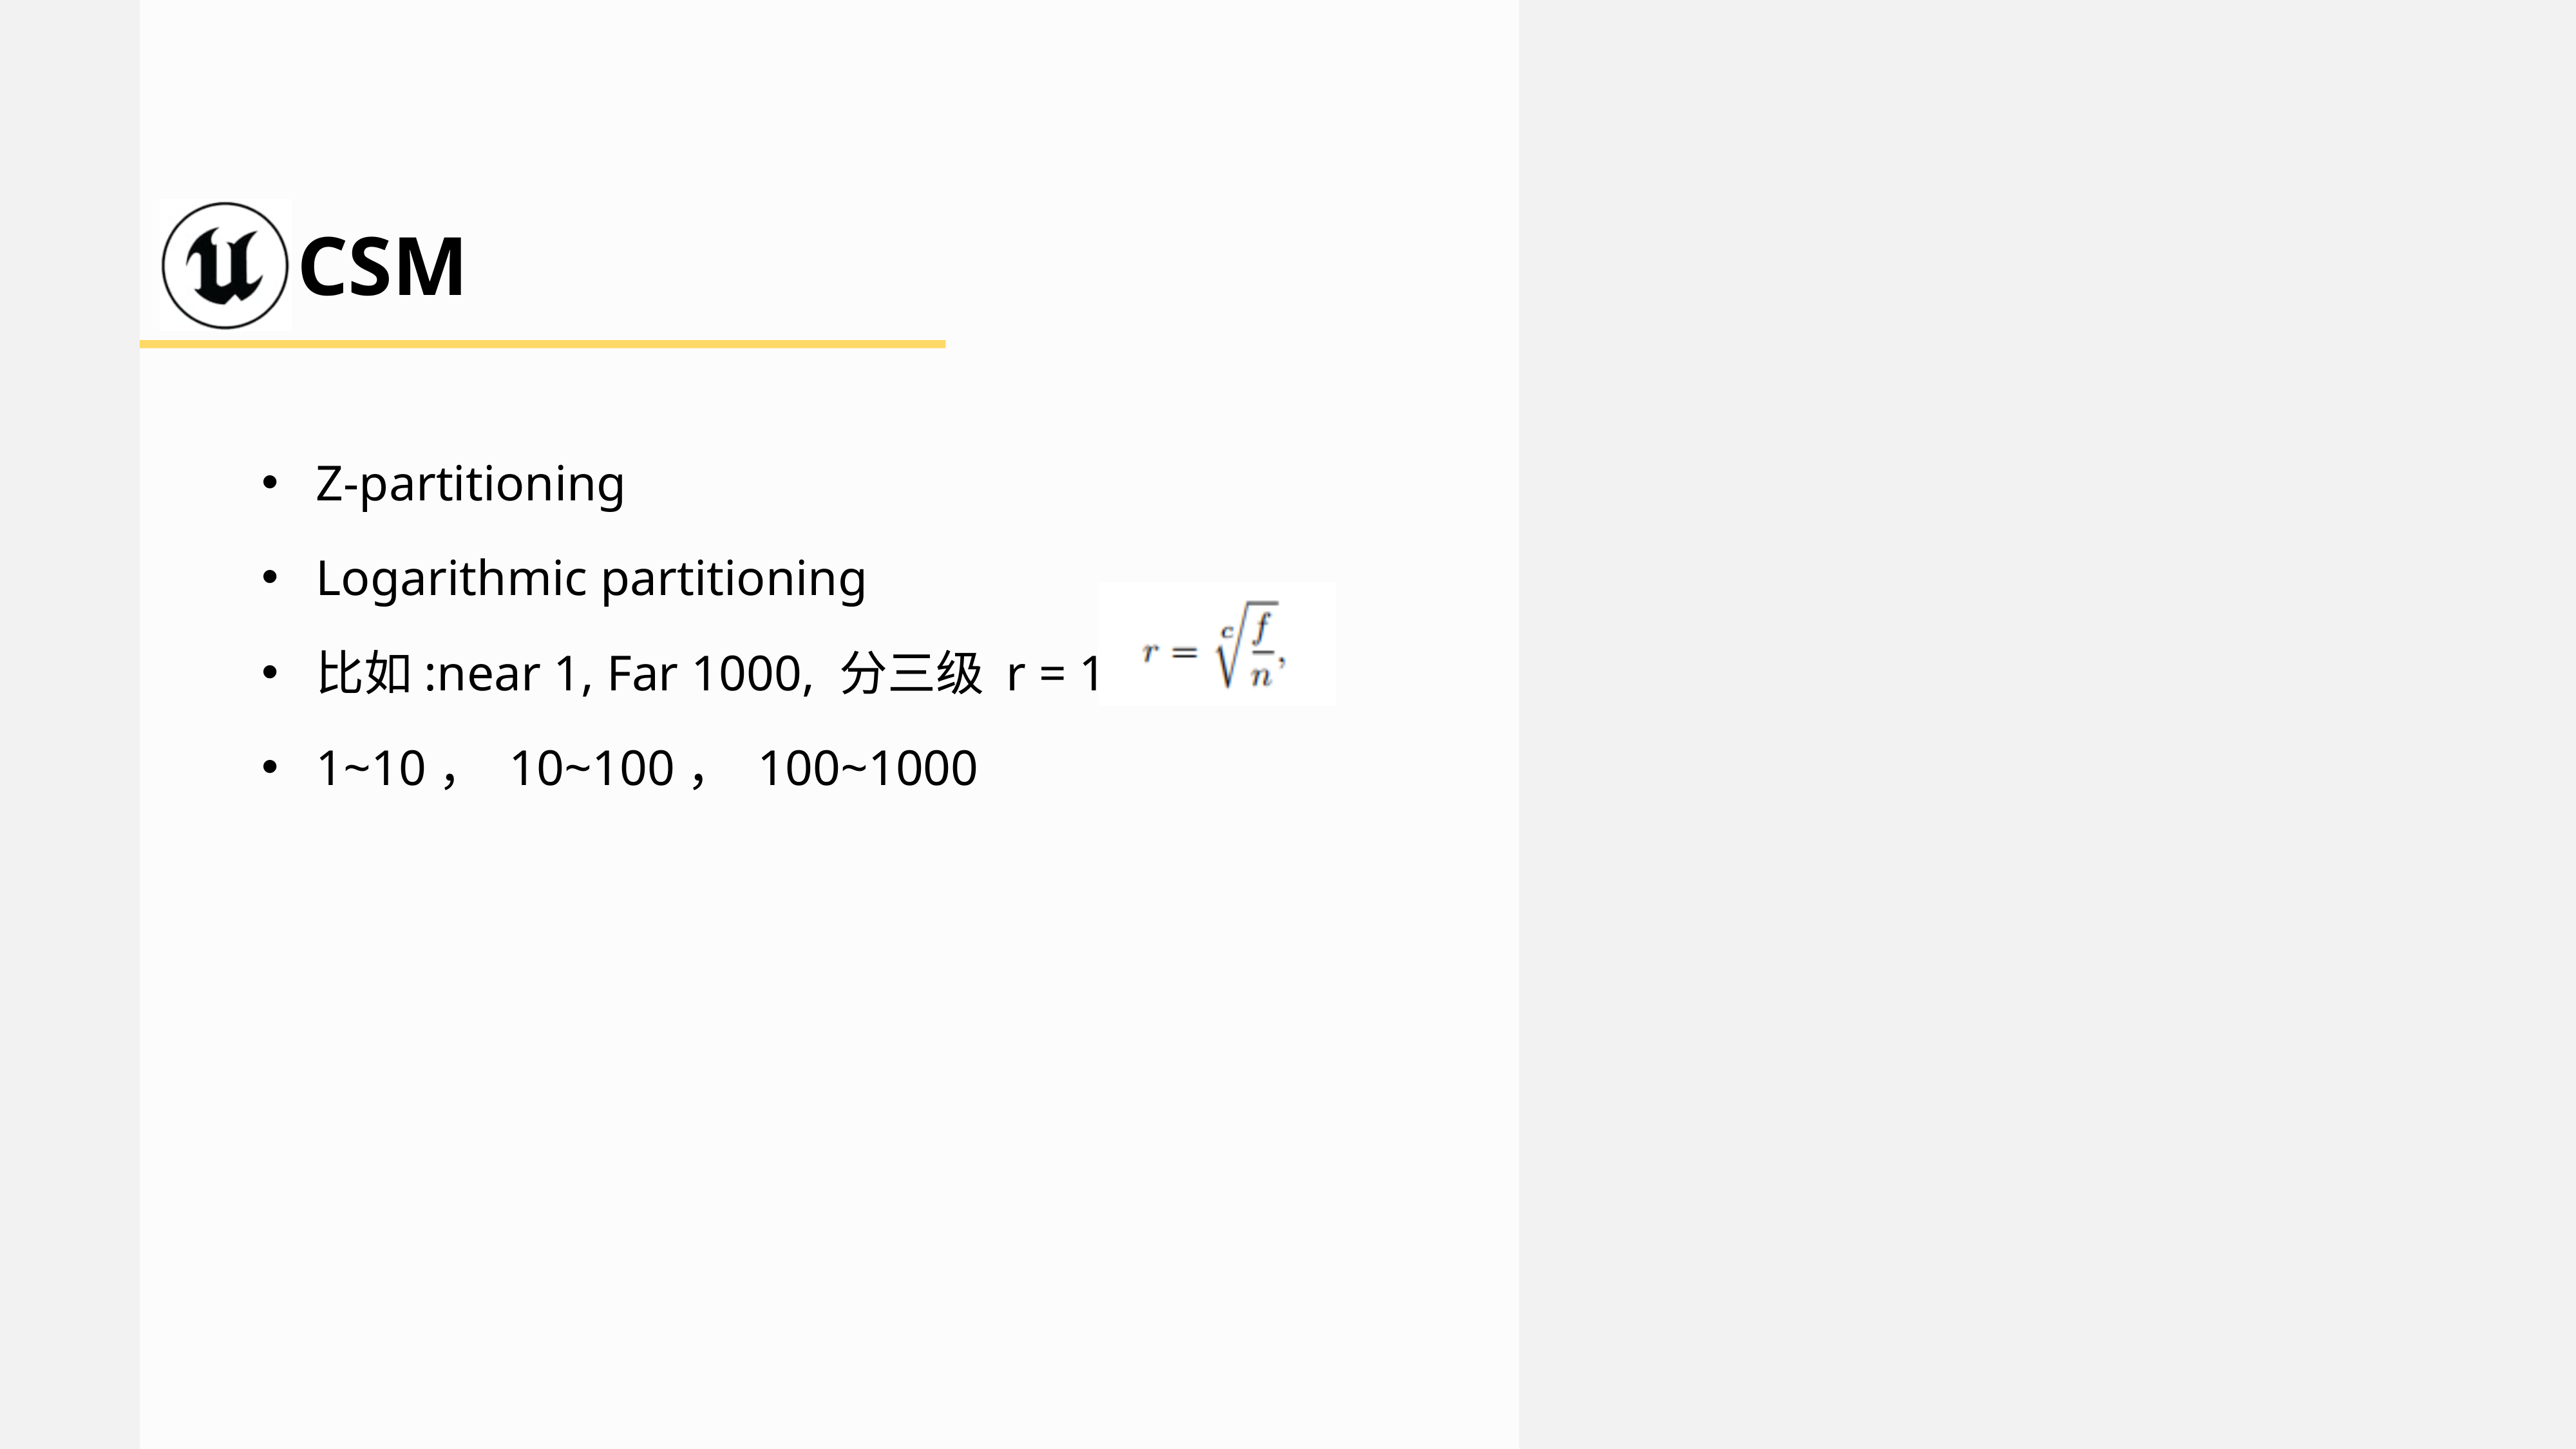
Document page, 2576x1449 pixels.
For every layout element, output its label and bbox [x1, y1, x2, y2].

picture [1097, 582, 1336, 706]
text_box [139, 0, 1520, 1449]
picture [160, 199, 292, 331]
